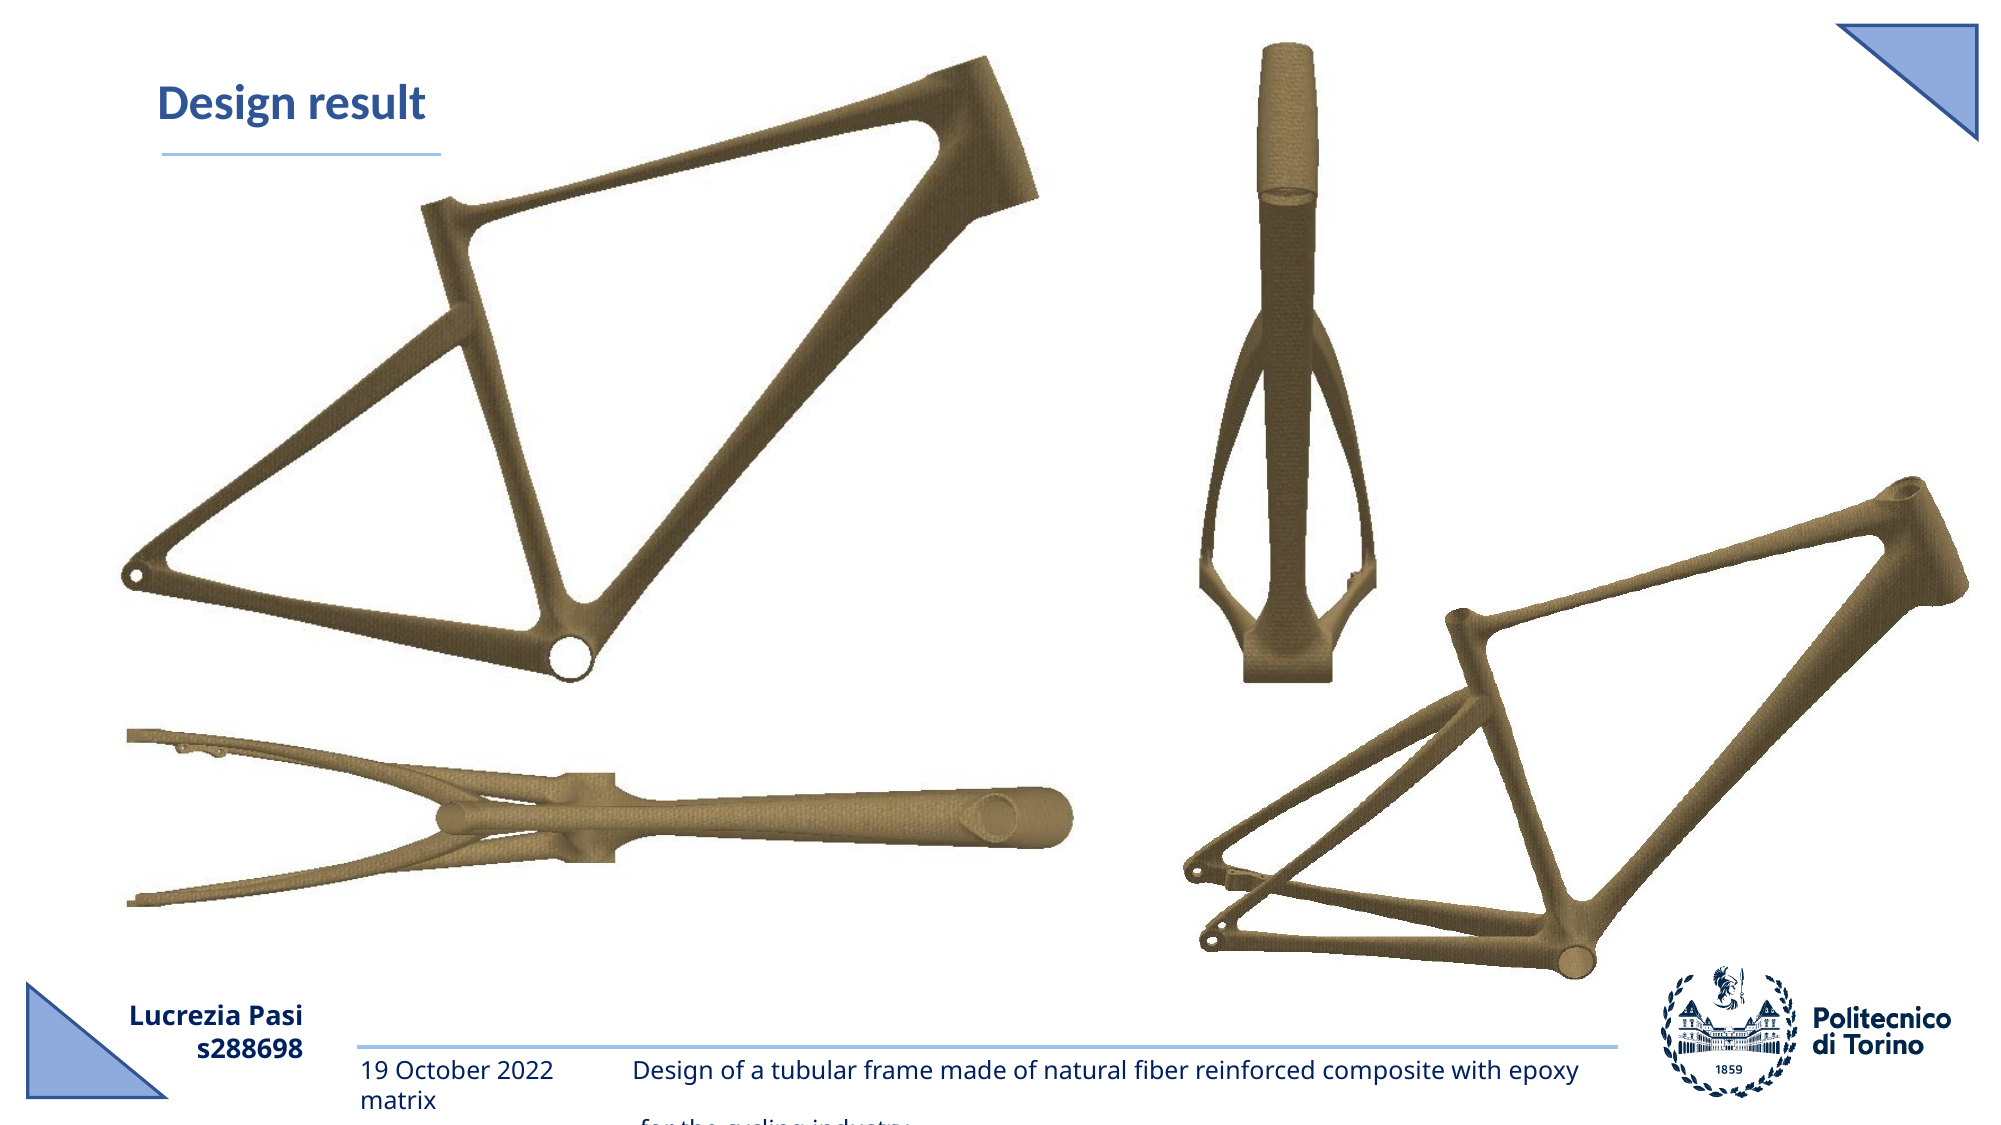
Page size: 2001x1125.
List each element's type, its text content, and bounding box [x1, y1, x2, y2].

text_box 19 October 2022 Design of a tubular frame made of natural fiber reinforced composite with epoxy matrix for the cycling industry [345, 1046, 1643, 1125]
picture [54, 26, 1108, 951]
text_box [26, 982, 168, 1099]
text_box Lucrezia Pasi s288698 [114, 991, 318, 1072]
text_box [1837, 24, 1978, 141]
picture [1152, 21, 1988, 1098]
